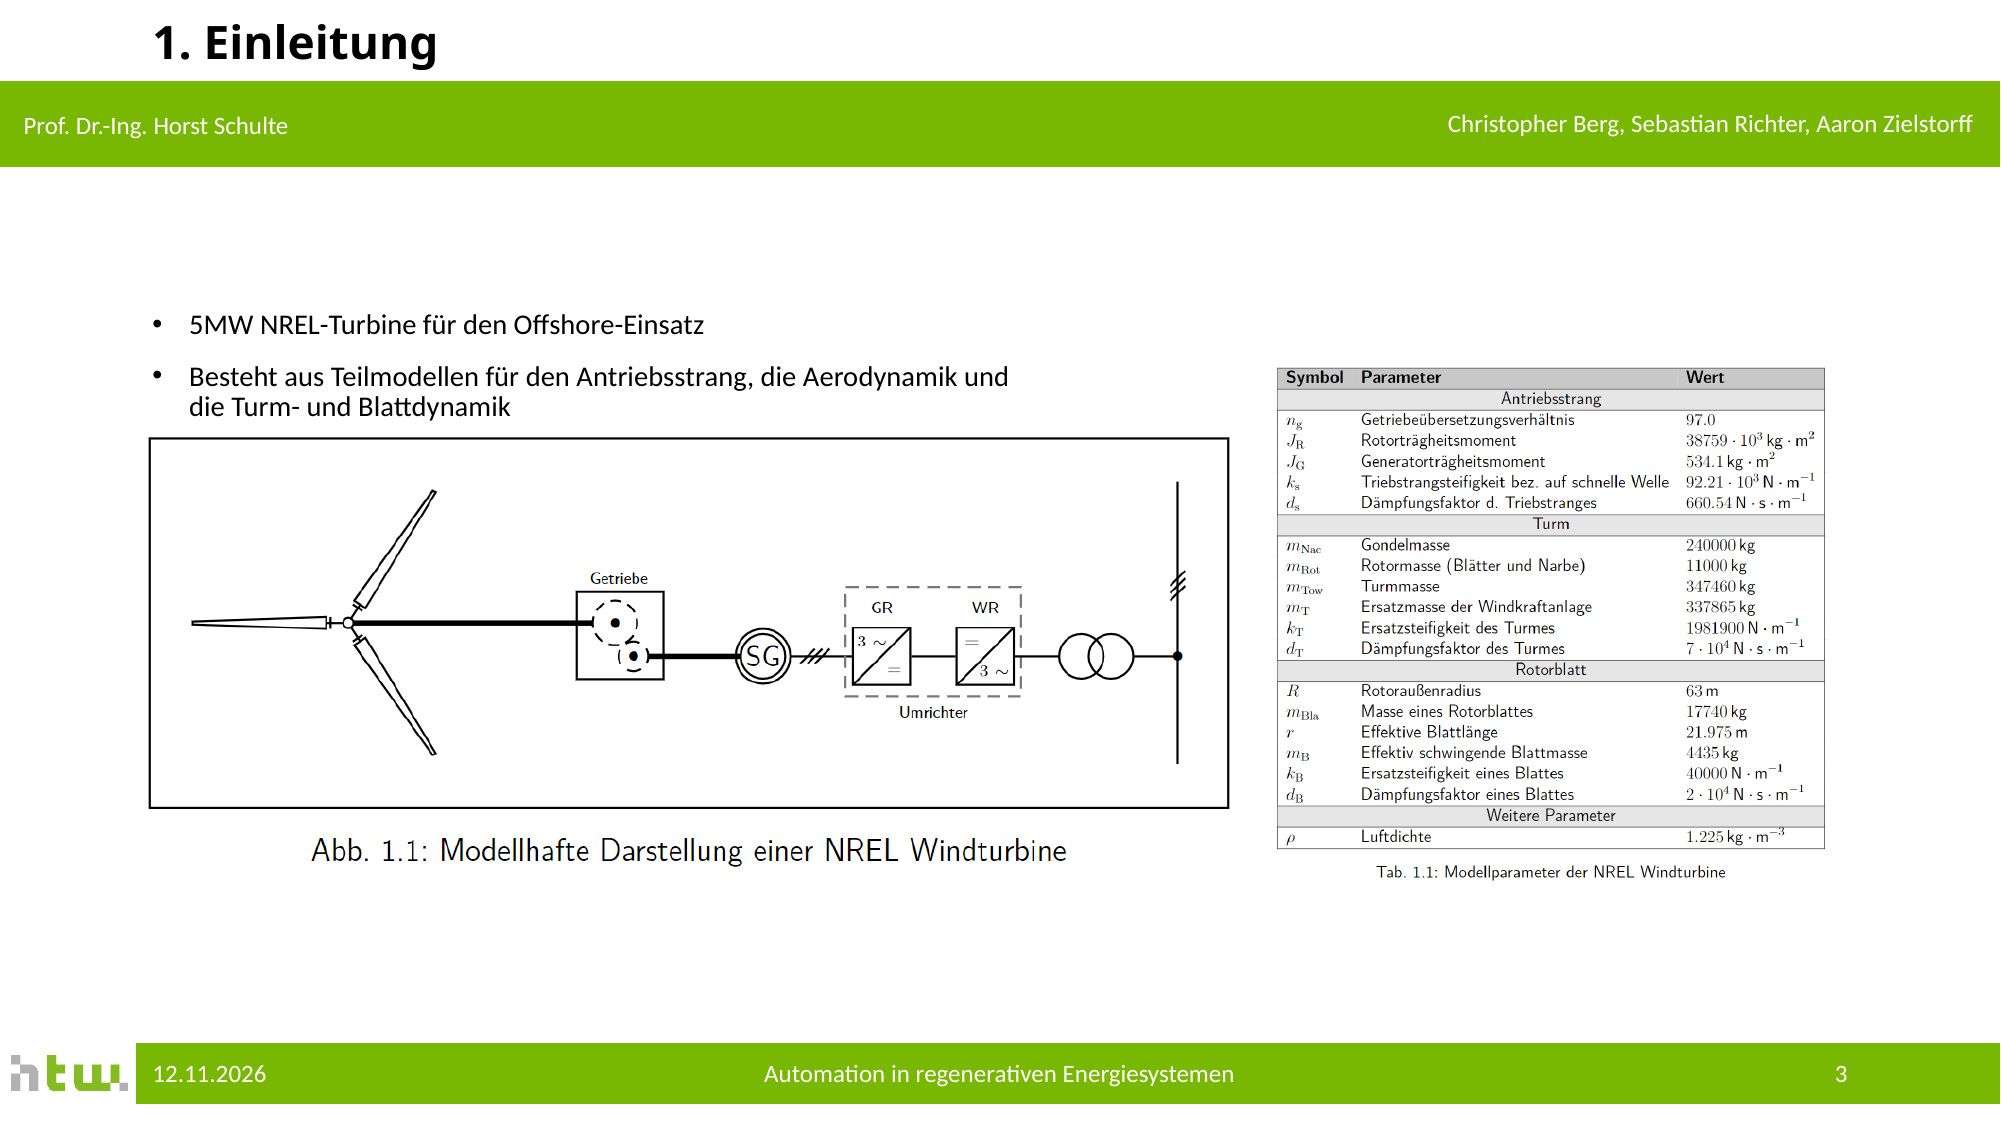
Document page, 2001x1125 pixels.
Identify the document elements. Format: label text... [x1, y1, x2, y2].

slide_number 3 [1412, 1042, 1863, 1103]
text_box [136, 1043, 2000, 1104]
picture [11, 1055, 128, 1091]
text_box [0, 81, 2000, 167]
list 5MW NREL-Turbine für den Offshore-Einsatz Besteht aus Teilmodellen für den Antriebsstrang, die Aerodynamik und die Turm- und Blattdynamik [137, 302, 1057, 427]
footer Automation in regenerativen Energiesystemen [662, 1042, 1338, 1103]
picture [137, 427, 1240, 882]
picture [1272, 362, 1830, 882]
text_box Prof. Dr.-Ing. Horst Schulte [8, 101, 576, 147]
title 1. Einleitung [137, 12, 1863, 78]
text_box Christopher Berg, Sebastian Richter, Aaron Zielstorff [1433, 100, 2000, 146]
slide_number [137, 1042, 588, 1103]
